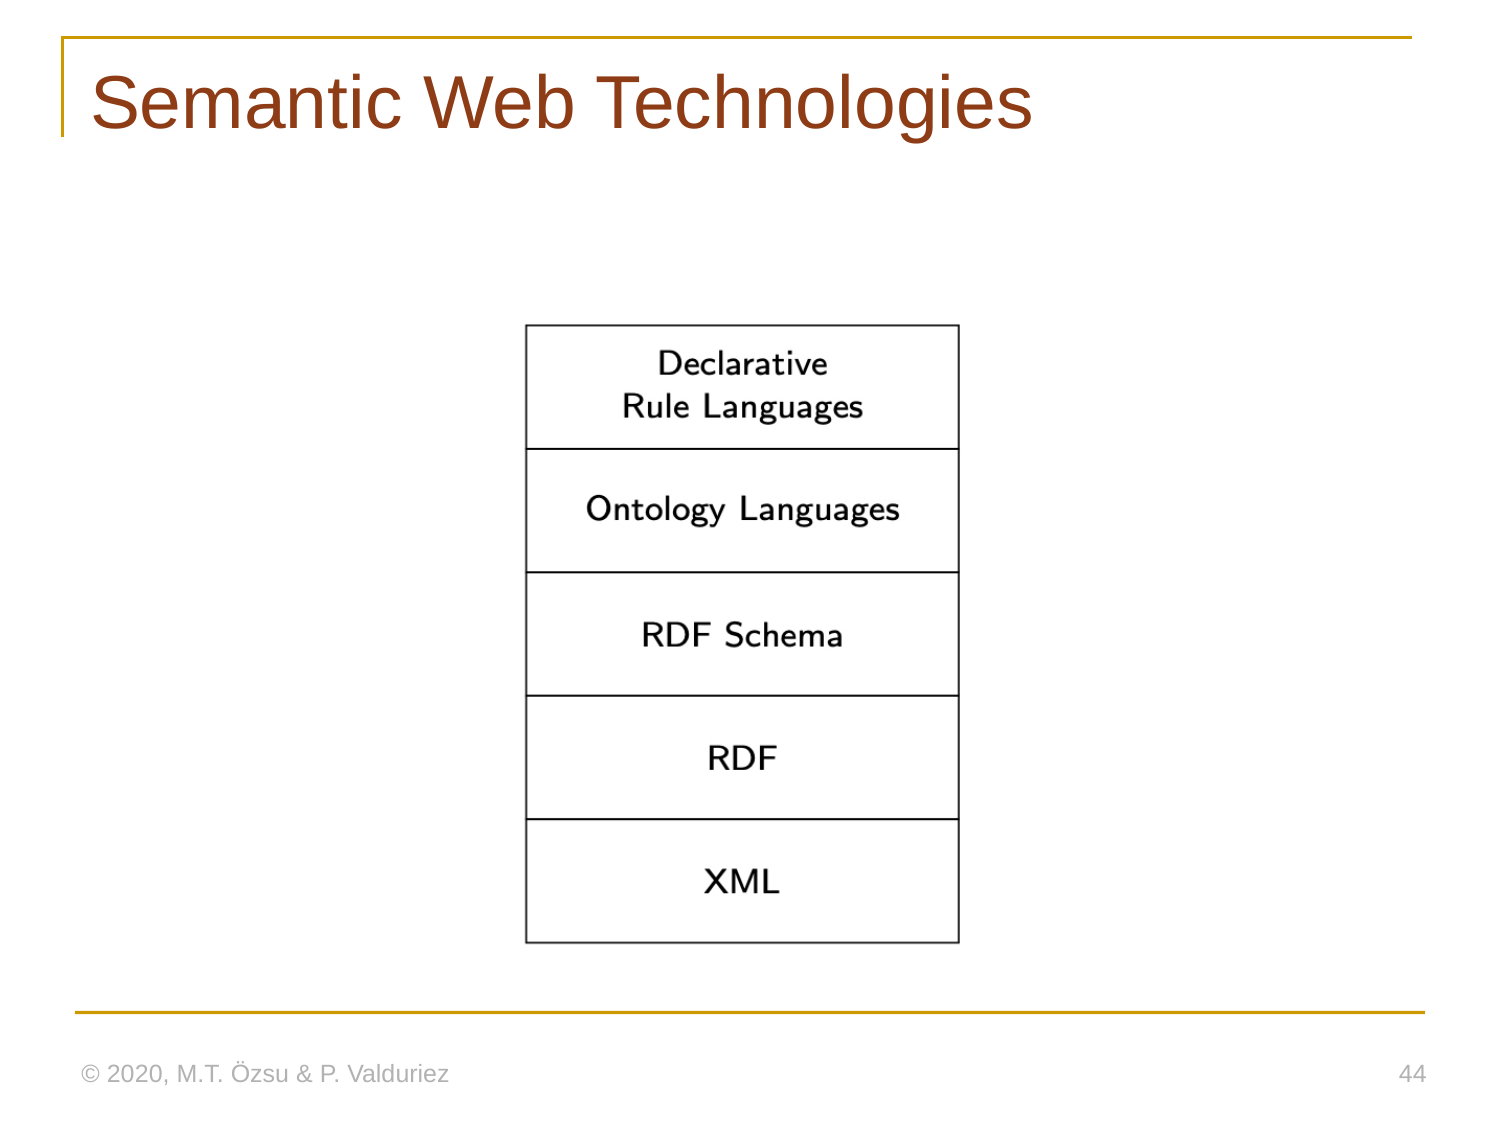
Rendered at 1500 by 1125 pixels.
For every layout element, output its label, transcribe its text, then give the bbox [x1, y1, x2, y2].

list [513, 312, 987, 956]
title Semantic Web Technologies [74, 45, 1426, 233]
footer © 2020, M.T. Özsu & P. Valduriez [66, 1042, 573, 1103]
slide_number 44 [1104, 1042, 1442, 1103]
